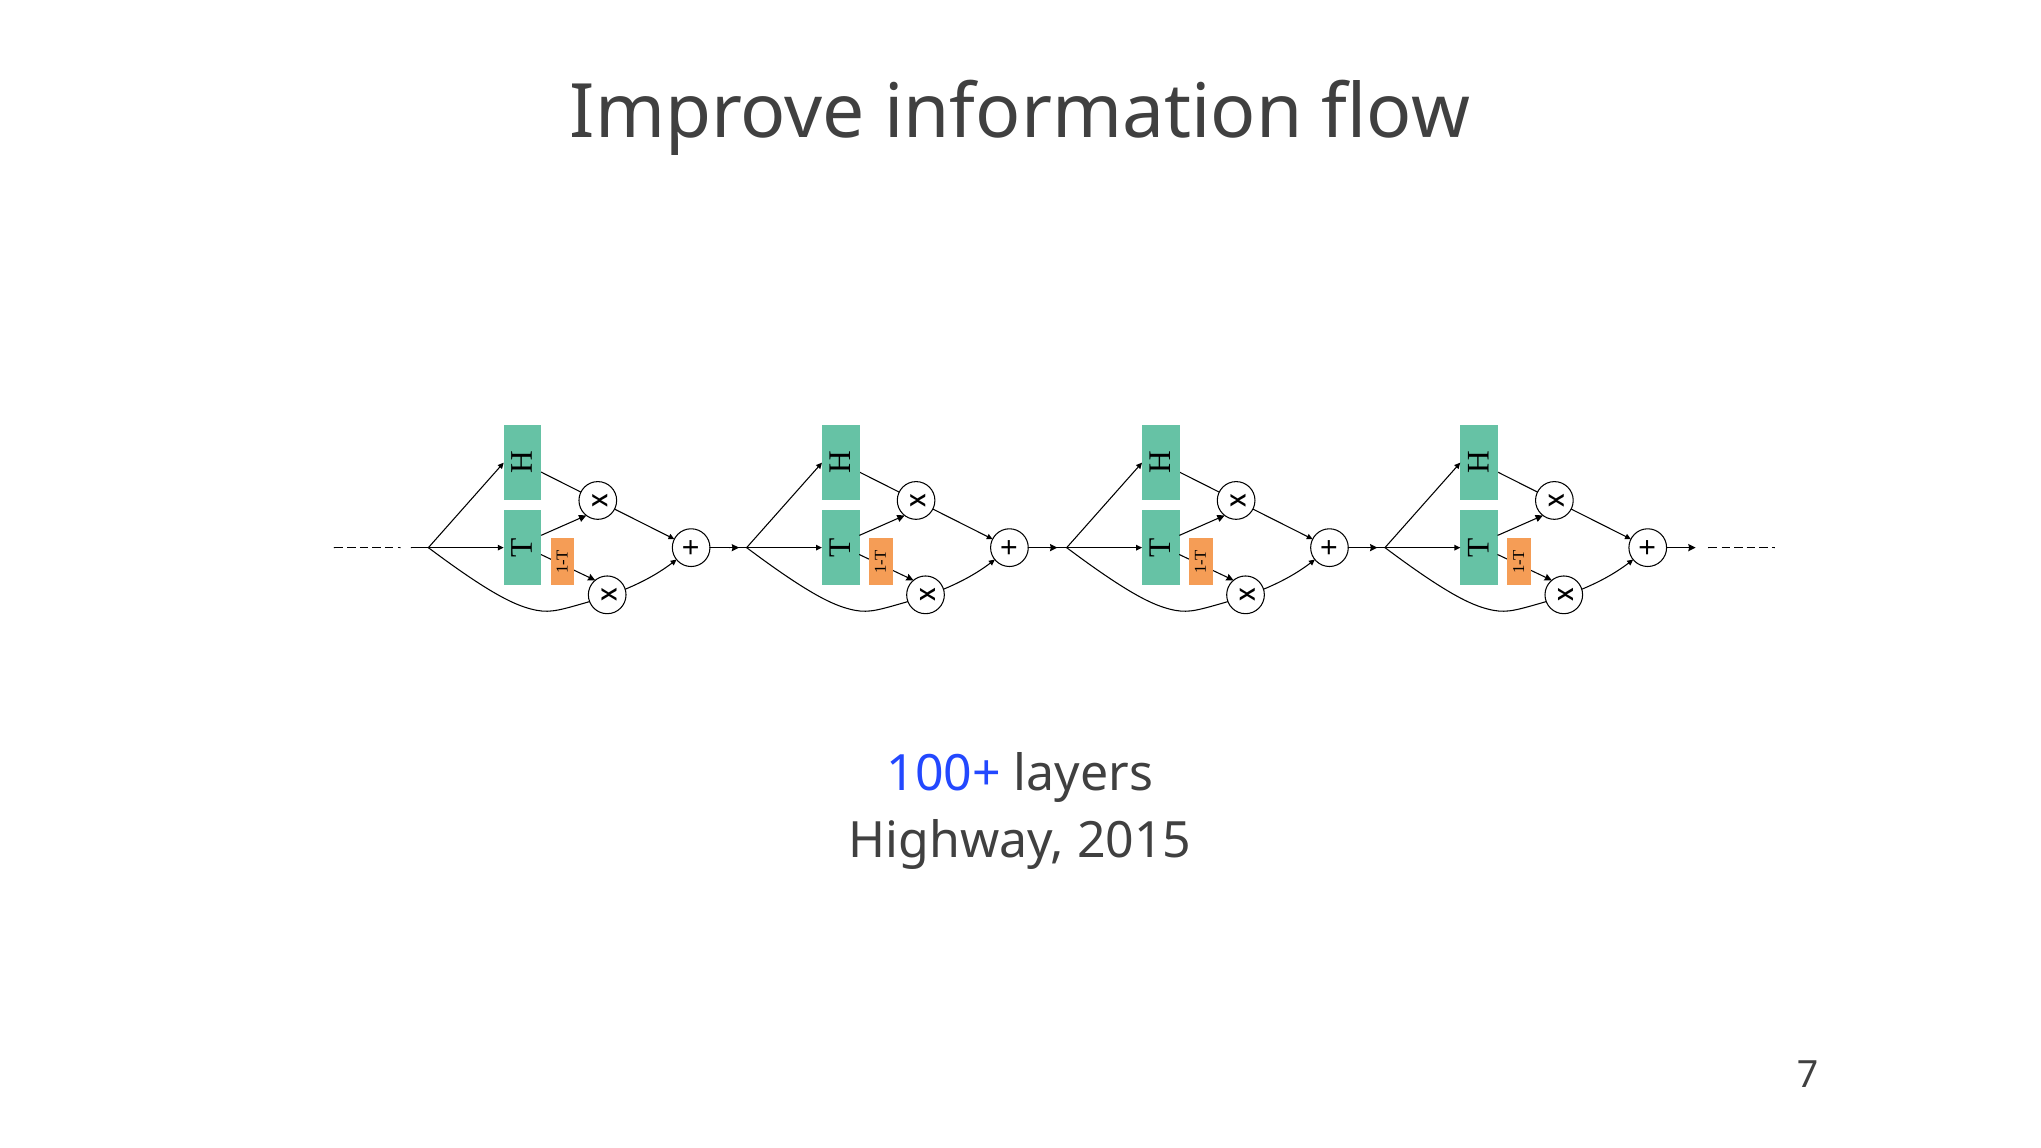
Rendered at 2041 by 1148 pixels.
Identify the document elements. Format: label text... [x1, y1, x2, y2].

slide_number 7 [1582, 1042, 2033, 1103]
picture [956, 0, 1152, 1148]
text_box Improve information flow [1152, 48, 1966, 178]
text_box 100+ layers Highway, 2015 [1152, 723, 1320, 893]
text_box 100+ layers Highway, 2015 [720, 723, 956, 893]
text_box Improve information flow [74, 48, 956, 178]
